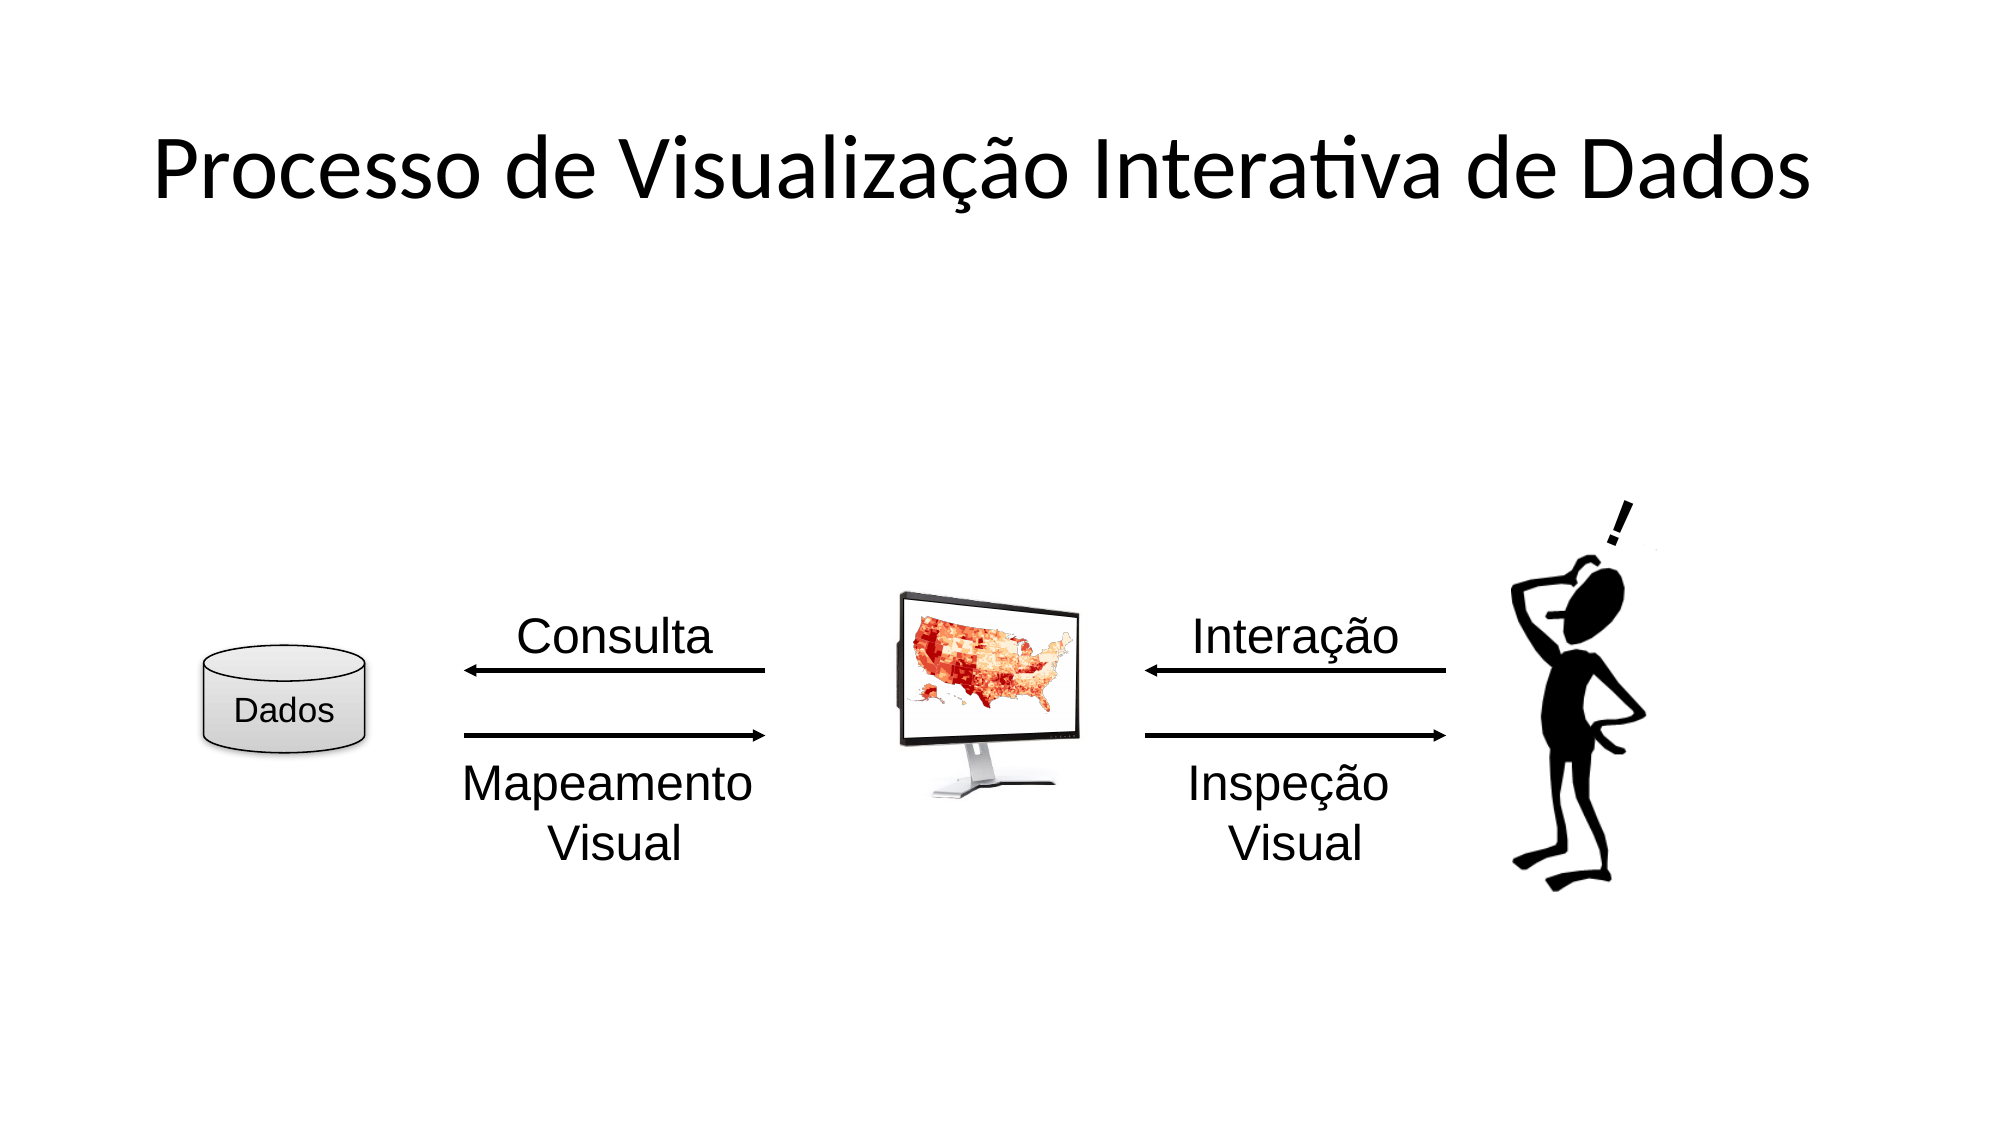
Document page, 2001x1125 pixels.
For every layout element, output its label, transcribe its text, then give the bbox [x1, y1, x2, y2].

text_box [1128, 735, 1462, 878]
title Processo de Visualização Interativa de Dados [137, 59, 1863, 278]
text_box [1511, 474, 1663, 893]
text_box Mapeamento Visual [448, 744, 781, 877]
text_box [903, 598, 1079, 739]
picture [851, 579, 1210, 819]
text_box Consulta [496, 597, 733, 669]
text_box Dados [202, 644, 366, 754]
text_box Interação [1213, 597, 1414, 669]
